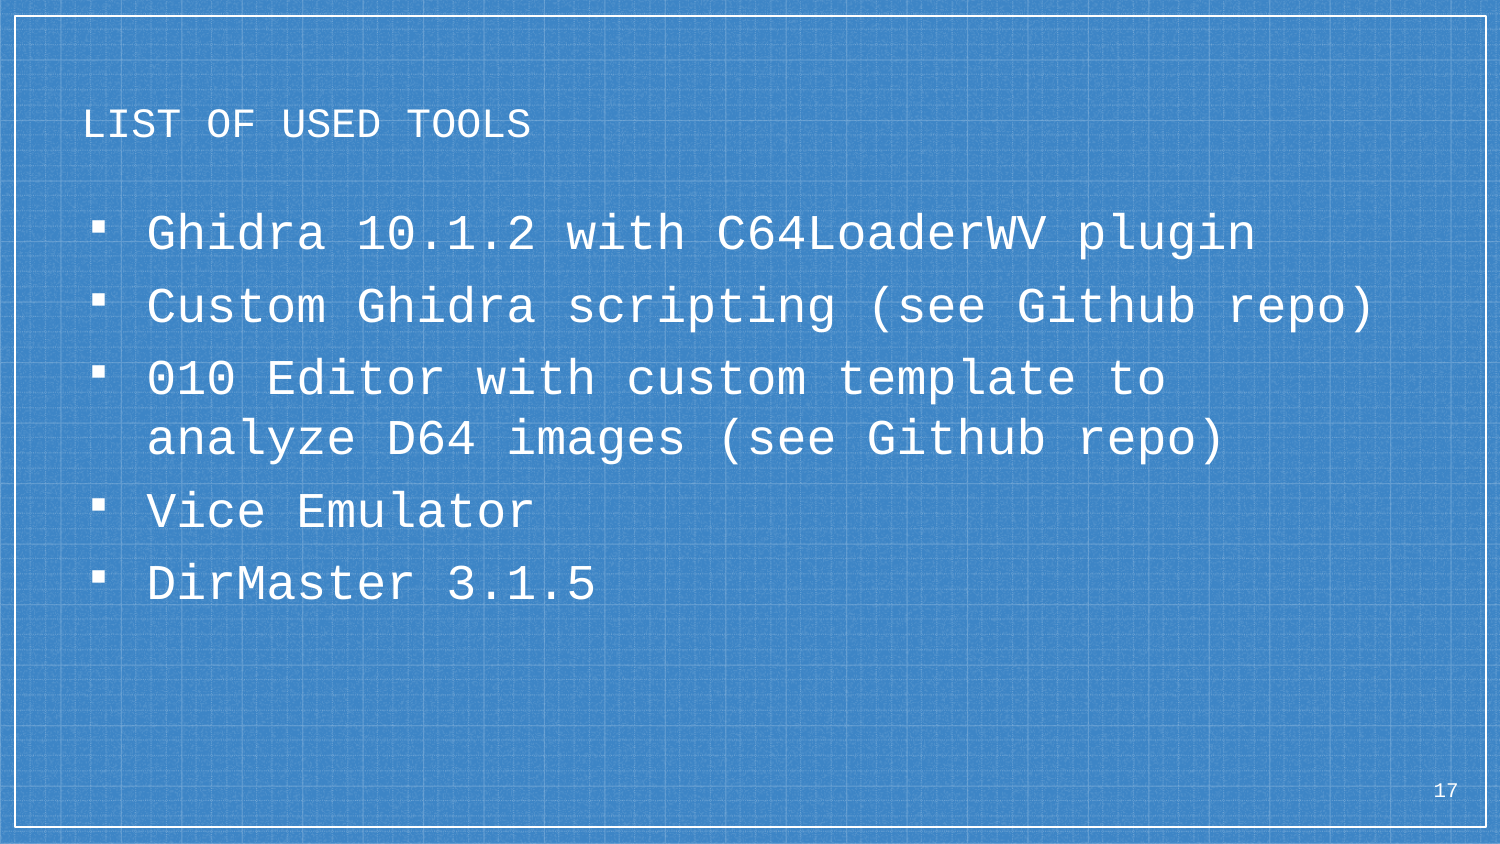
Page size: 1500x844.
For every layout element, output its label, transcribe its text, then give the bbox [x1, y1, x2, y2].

slide_number 17 [1398, 761, 1474, 810]
picture [0, 0, 1500, 844]
list Ghidra 10.1.2 with C64LoaderWV plugin Custom Ghidra scripting (see Github repo) 010 Editor with custom template to analyze D64 images (see Github repo) Vice Emulator DirMaster 3.1.5 [56, 184, 1417, 782]
title LIST OF USED TOOLS [66, 81, 1417, 149]
